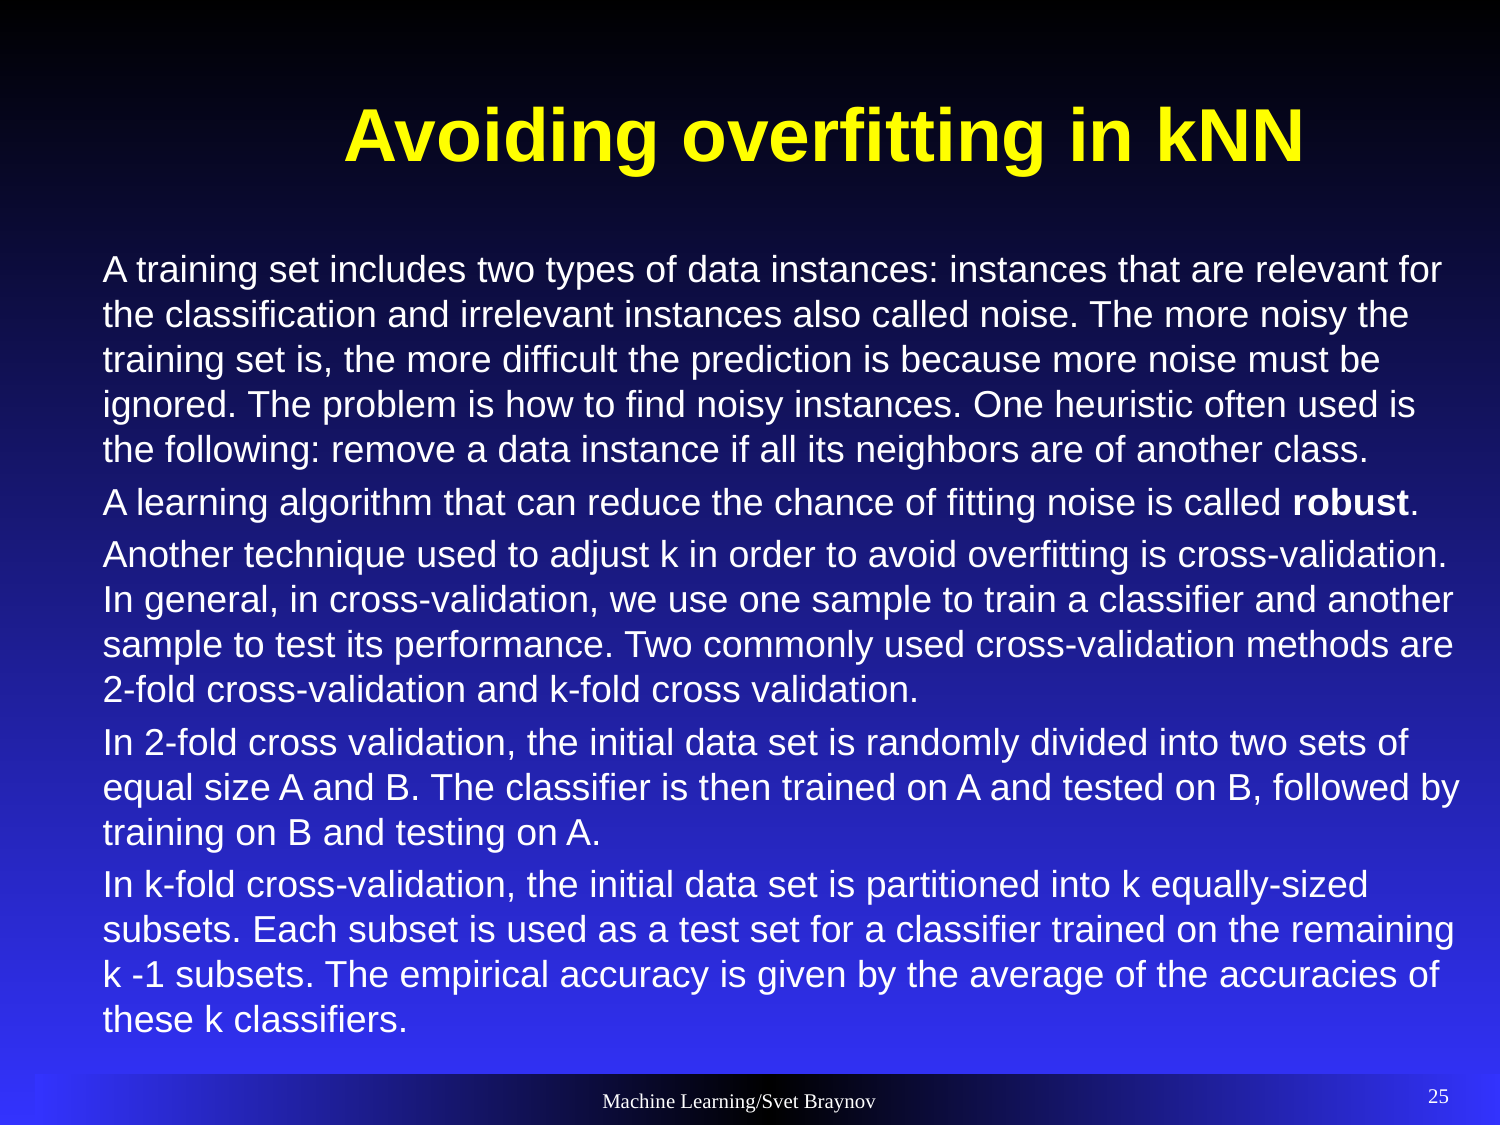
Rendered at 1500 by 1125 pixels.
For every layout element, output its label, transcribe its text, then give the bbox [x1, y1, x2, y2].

slide_number 25 [1413, 1074, 1500, 1125]
list A training set includes two types of data instances: instances that are relevant for the classification and irrelevant instances also called noise. The more noisy the training set is, the more difficult the prediction is because more noise must be ignored. The problem is how to find noisy instances. One heuristic often used is the following: remove a data instance if all its neighbors are of another class. A learning algorithm that can reduce the chance of fitting noise is called robust. Another technique used to adjust k in order to avoid overfitting is cross-validation. In general, in cross-validation, we use one sample to train a classifier and another sample to test its performance. Two commonly used cross-validation methods are 2-fold cross-validation and k-fold cross validation. In 2-fold cross validation, the initial data set is randomly divided into two sets of equal size A and B. The classifier is then trained on A and tested on B, followed by training on B and testing on A. In k-fold cross-validation, the initial data set is partitioned into k equally-sized subsets. Each subset is used as a test set for a classifier trained on the remaining k -1 subsets. The empirical accuracy is given by the average of the accuracies of these k classifiers. [87, 237, 1480, 913]
title Avoiding overfitting in kNN [187, 37, 1463, 225]
